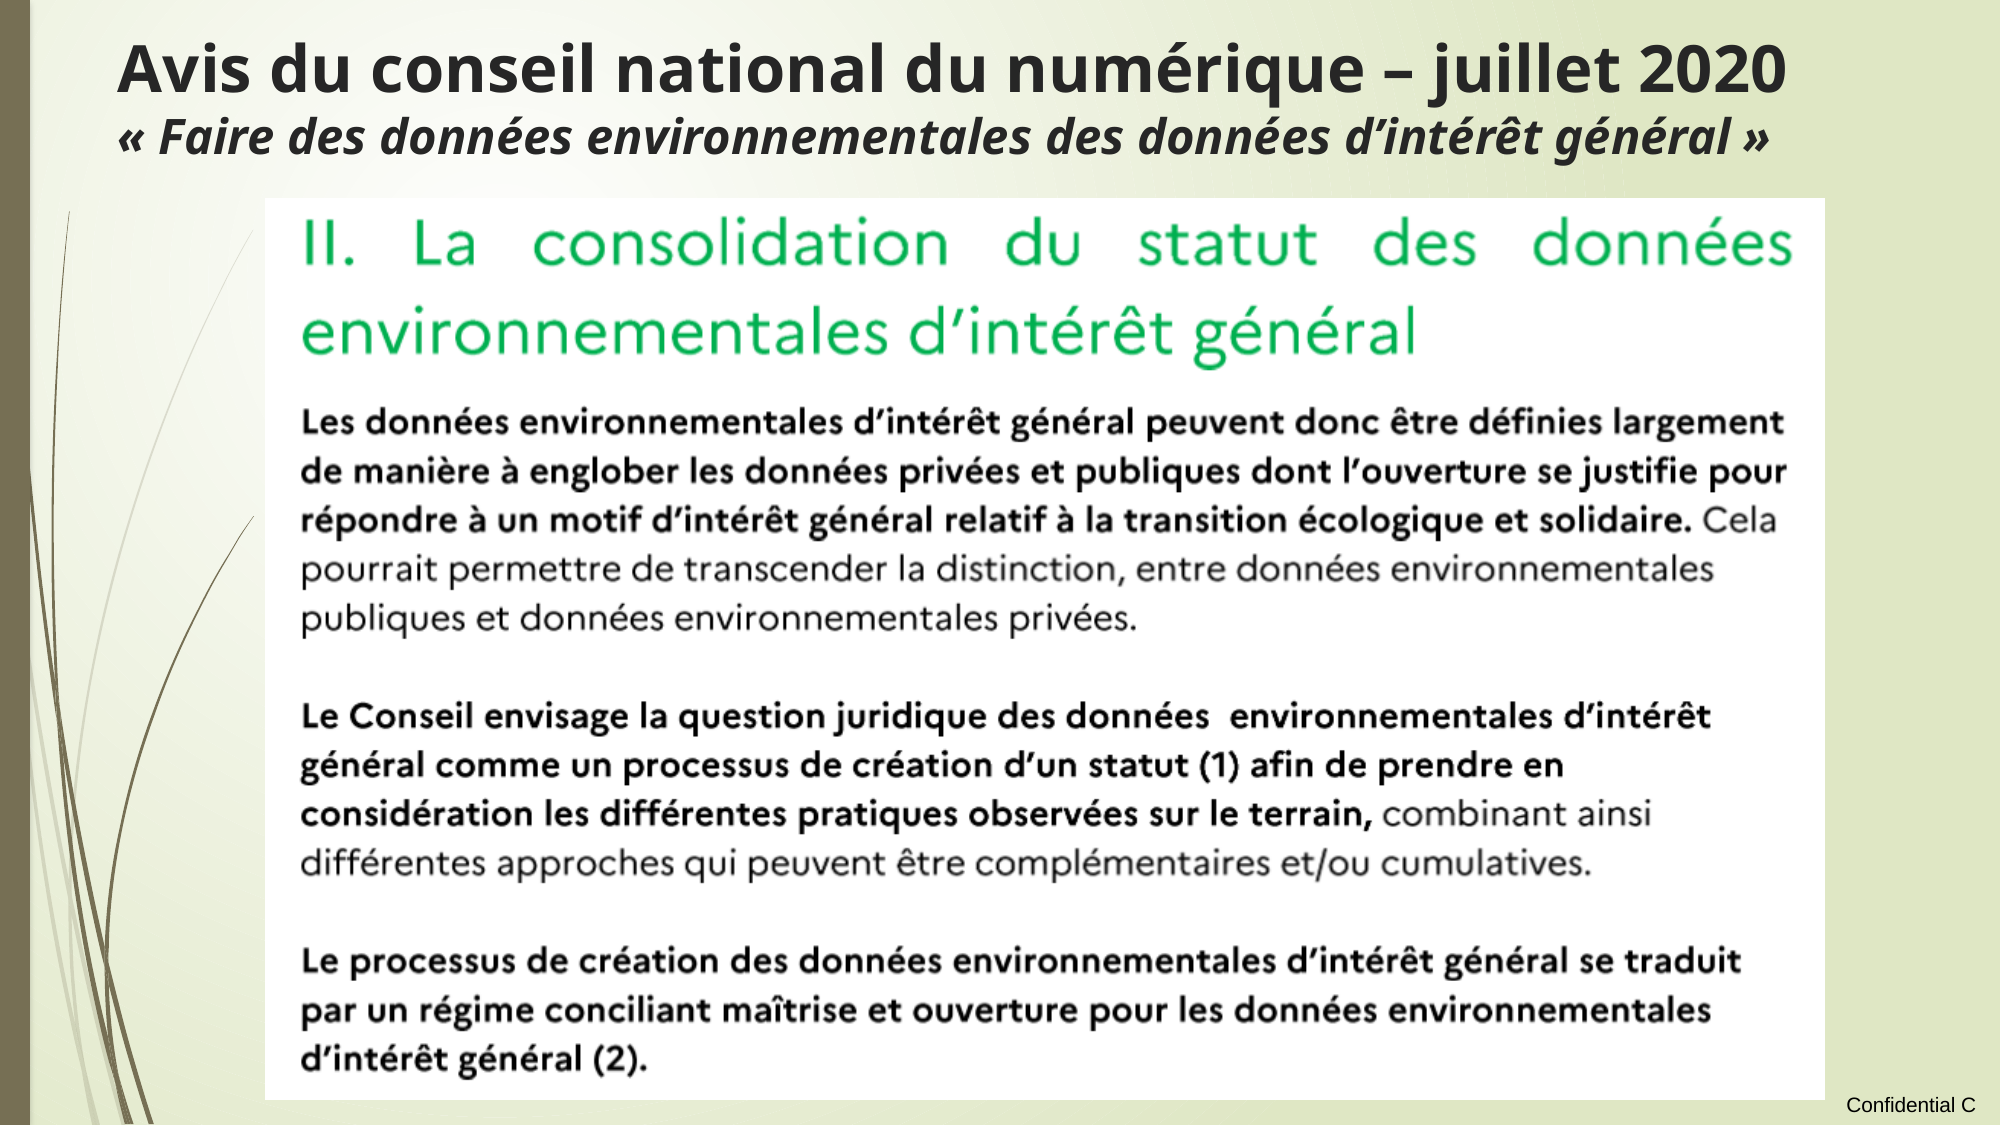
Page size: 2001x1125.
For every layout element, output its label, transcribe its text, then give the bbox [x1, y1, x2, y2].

title Avis du conseil national du numérique – juillet 2020 « Faire des données environnementales des données d’intérêt général » [102, 19, 1986, 230]
picture [265, 198, 1826, 1100]
